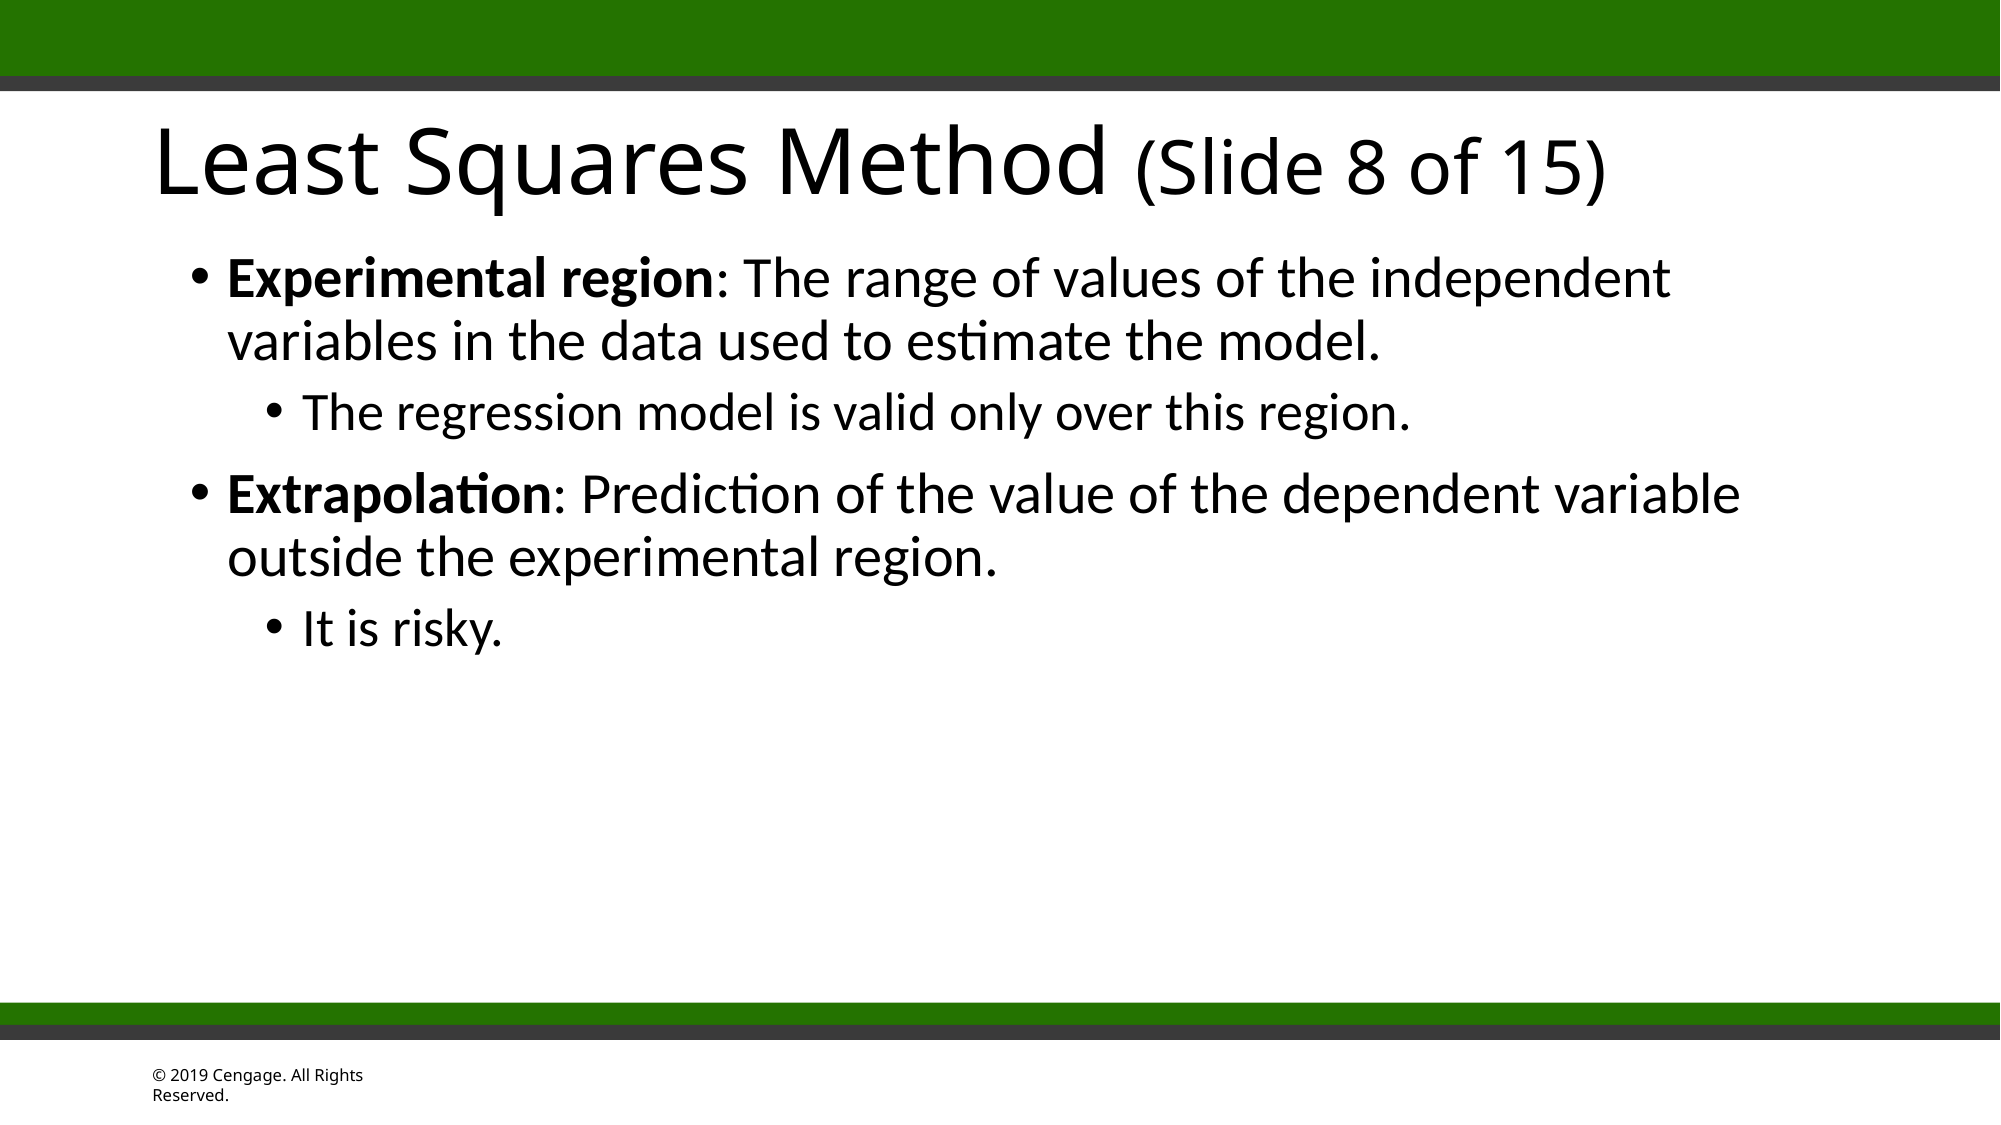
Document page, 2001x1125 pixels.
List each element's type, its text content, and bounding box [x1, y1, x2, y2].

title Least Squares Method (Slide 8 of 15) [137, 104, 1863, 225]
list Experimental region: The range of values of the independent variables in the data used to estimate the model. The regression model is valid only over this region. Extrapolation: Prediction of the value of the dependent variable outside the experimental region. It is risky. [137, 239, 1863, 830]
